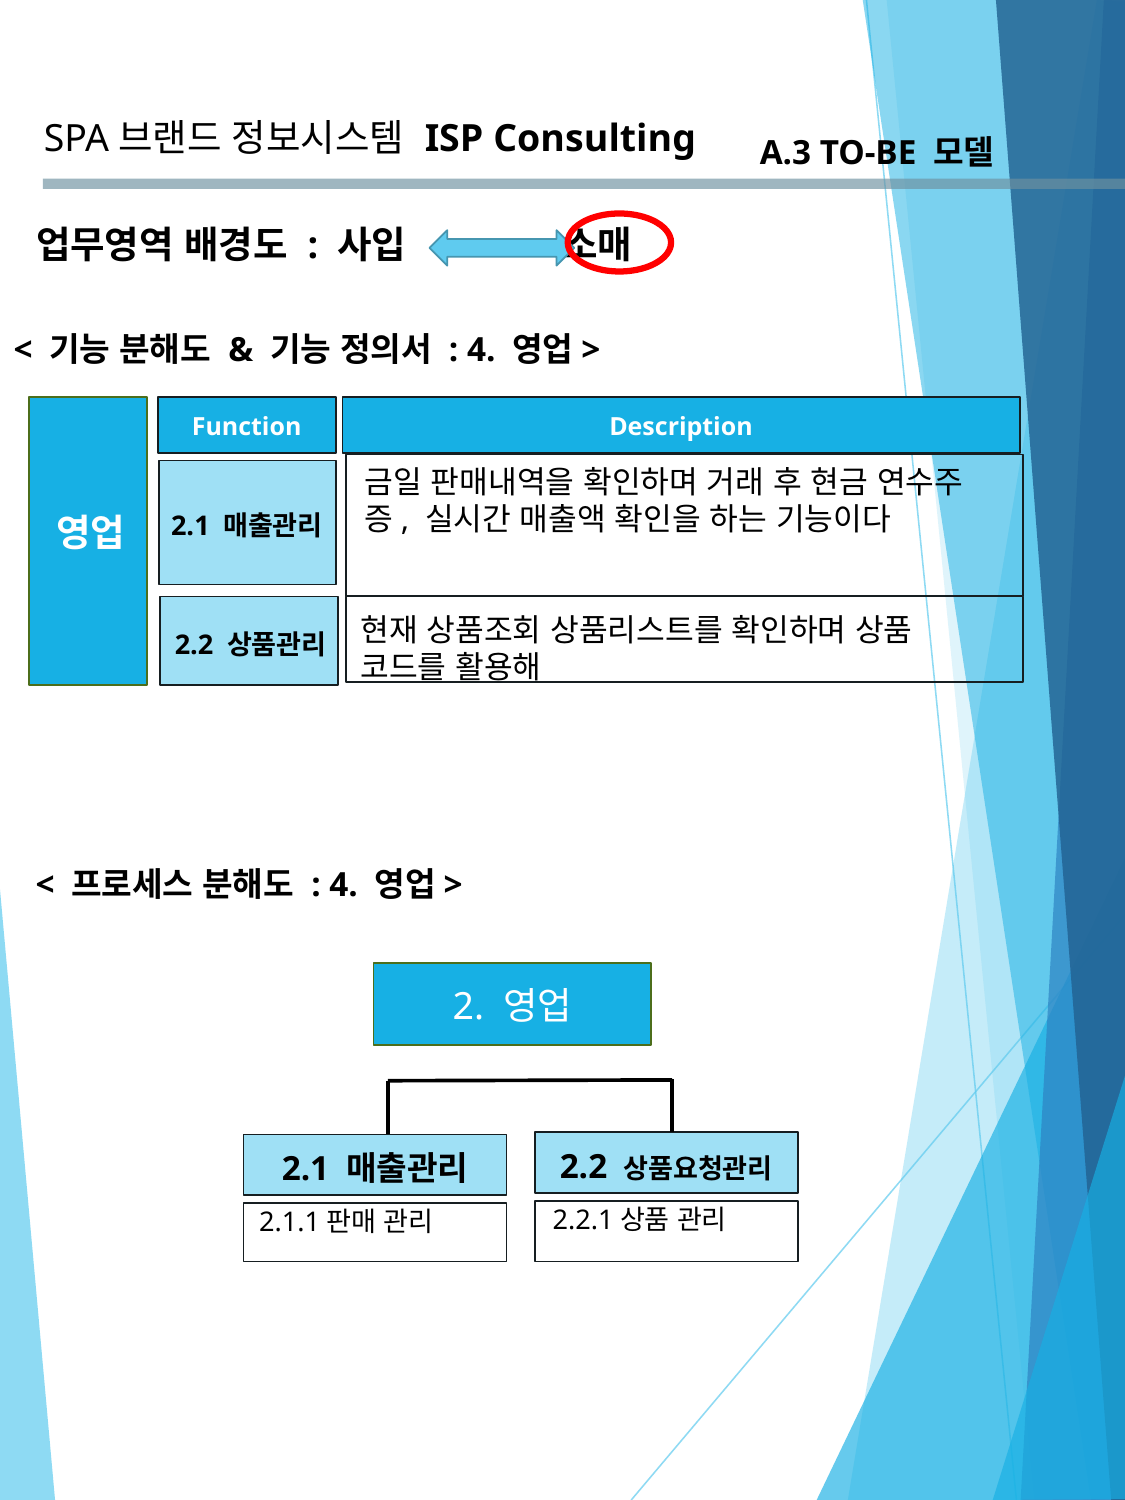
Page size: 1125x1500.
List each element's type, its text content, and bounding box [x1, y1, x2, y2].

text_box [428, 229, 570, 267]
text_box 업무영역 배경도 : 사입 소매 [21, 214, 820, 274]
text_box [534, 1131, 798, 1194]
text_box Description [342, 396, 1021, 454]
text_box A.3 TO-BE 모델 [745, 123, 1010, 179]
text_box < 프로세스 분해도 : 4. 영업> [20, 856, 516, 911]
text_box 금일 판매내역을 확인하며 거래 후 현금 연수주증, 실시간 매출액 확인을 하는 기능이다 [349, 454, 1012, 545]
text_box [566, 212, 672, 273]
text_box 2.1.1판매 관리 [244, 1197, 513, 1245]
text_box 현재 상품조회 상품리스트를 확인하며 상품 코드를 활용해 [345, 602, 1007, 693]
text_box 2.2 상품관리 [150, 620, 345, 668]
text_box < 기능 분해도 & 기능 정의서 : 4. 영업> [0, 320, 853, 376]
text_box [159, 668, 339, 686]
text_box ISP Consulting [420, 106, 712, 167]
text_box [158, 460, 337, 501]
text_box 2.1 매출관리 [146, 501, 347, 549]
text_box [373, 962, 652, 1046]
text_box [243, 1134, 507, 1196]
text_box [345, 596, 1024, 683]
text_box SPA브랜드 정보시스템 [29, 106, 420, 167]
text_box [243, 1203, 507, 1262]
text_box 영업 [0, 501, 158, 562]
text_box 2.2.1상품 관리 [537, 1195, 807, 1243]
text_box [345, 454, 1024, 596]
text_box [28, 396, 148, 501]
text_box Function [157, 396, 337, 454]
text_box [158, 549, 337, 585]
text_box [159, 596, 339, 620]
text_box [534, 1200, 798, 1262]
text_box [28, 562, 148, 686]
